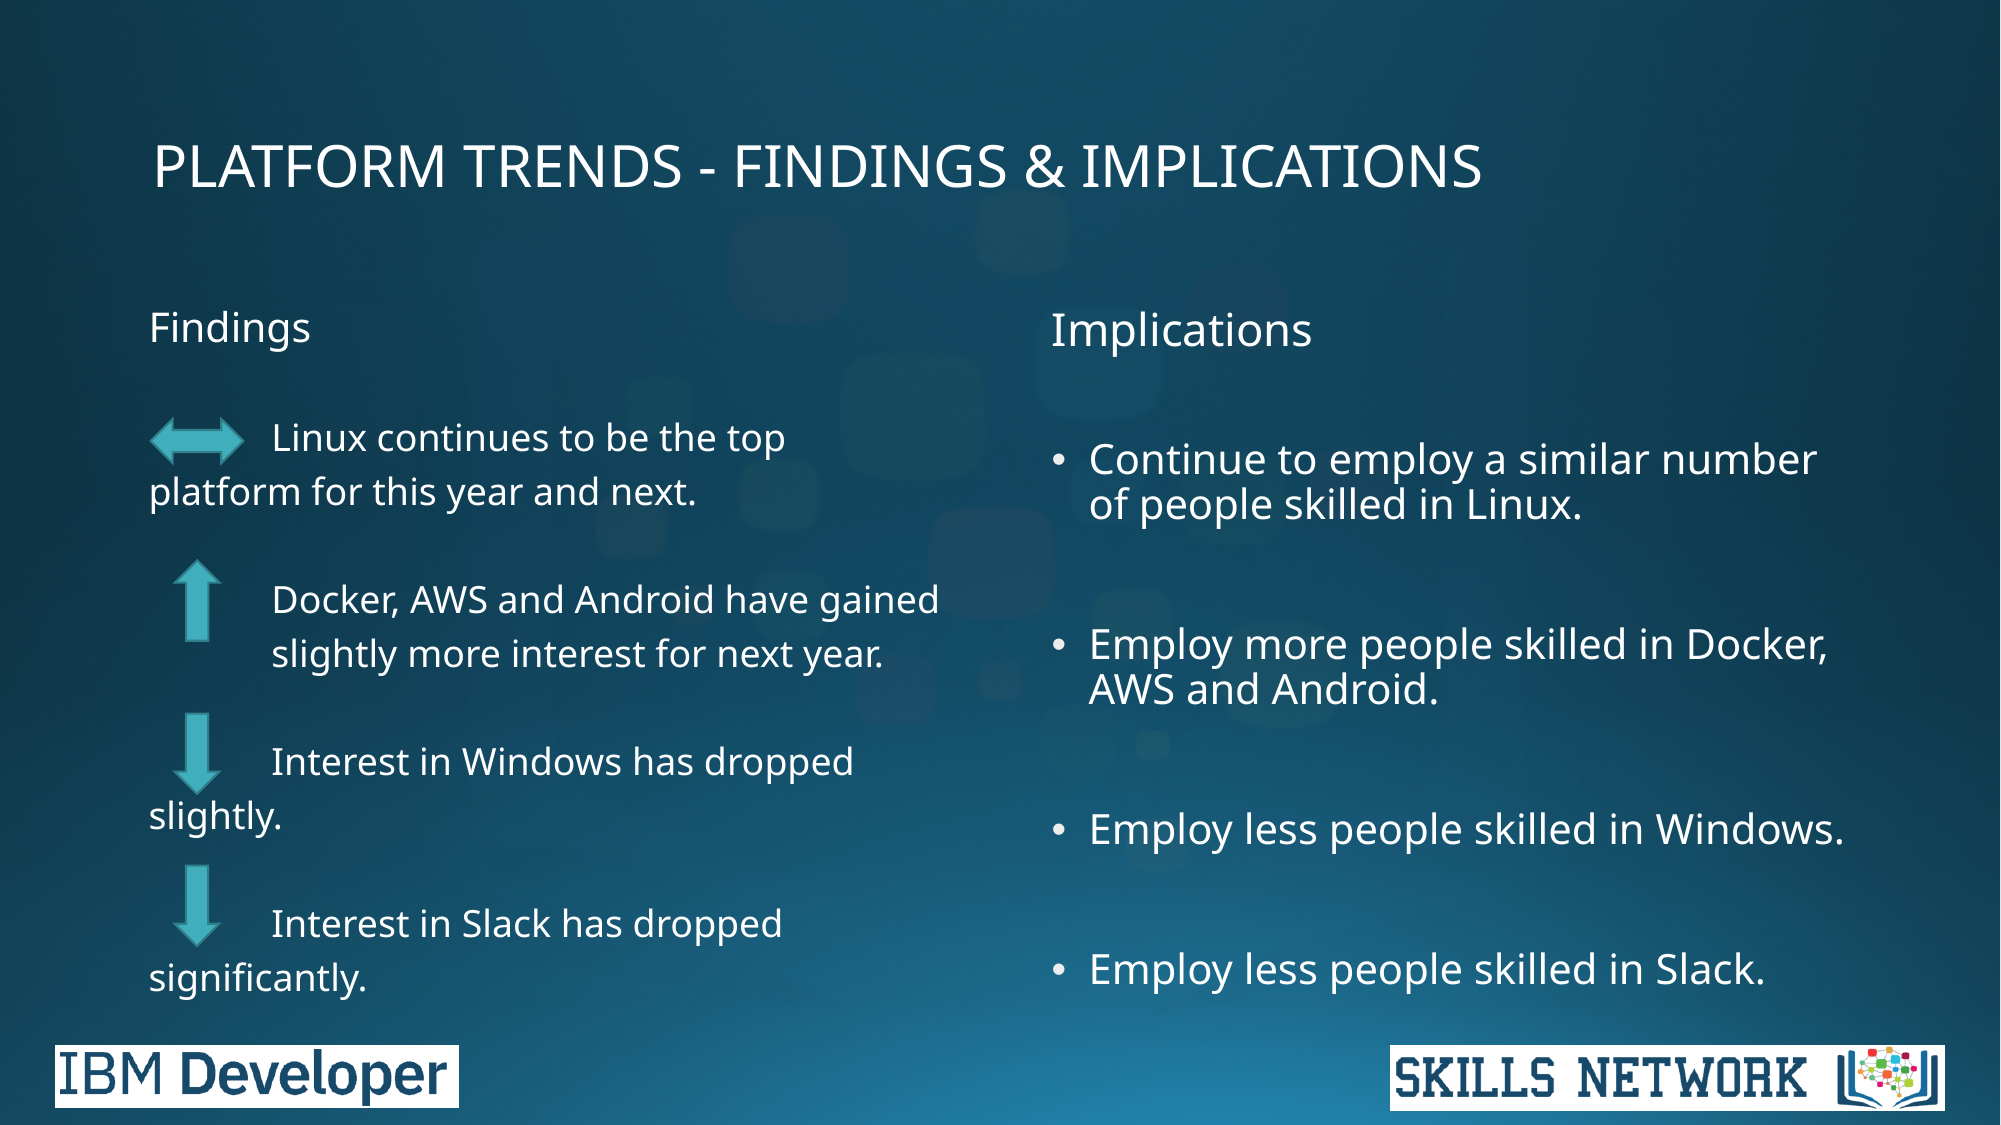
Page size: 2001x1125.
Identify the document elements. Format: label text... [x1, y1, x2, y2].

text_box [149, 416, 245, 466]
text_box [172, 864, 222, 948]
text_box [172, 712, 222, 796]
list Implications Continue to employ a similar number of people skilled in Linux. Employ more people skilled in Docker, AWS and Android. Employ less people skilled in Windows. Employ less people skilled in Slack. [1036, 299, 1863, 1014]
picture [0, 0, 2001, 1125]
title PLATFORM TRENDS - FINDINGS & IMPLICATIONS [137, 59, 1863, 278]
text_box [172, 558, 223, 642]
list Findings Linux continues to be the top platform for this year and next. Docker, AWS and Android have gained slightly more interest for next year. Interest in Windows has dropped slightly. Interest in Slack has dropped significantly. [133, 299, 984, 1014]
